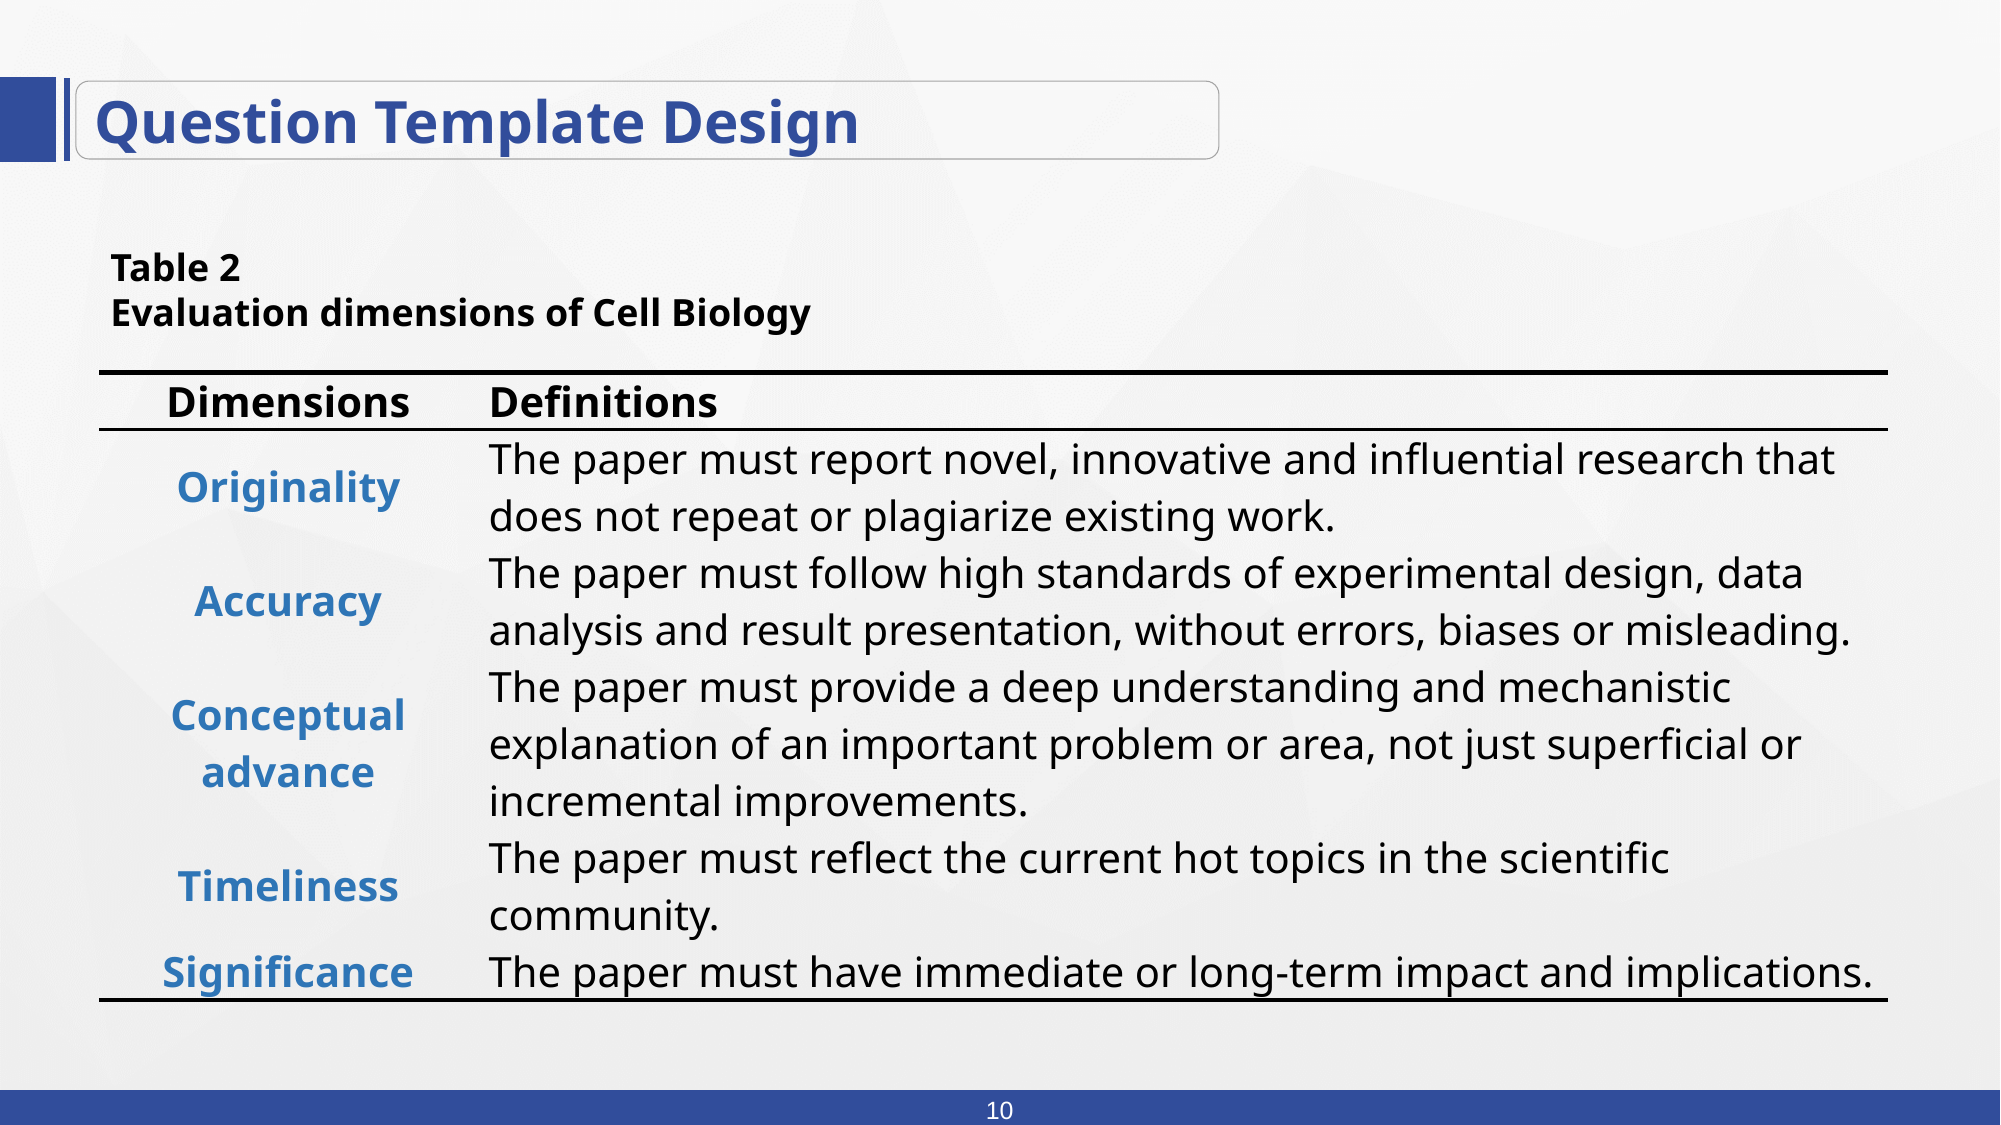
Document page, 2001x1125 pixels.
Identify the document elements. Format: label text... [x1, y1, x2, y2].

table_cell The paper must follow high standards of experimental design, data analysis and result presentation, without errors, biases or misleading. [477, 544, 1888, 658]
table_cell The paper must have immediate or long-term impact and implications. [477, 943, 1888, 998]
table_cell Timeliness [99, 829, 477, 943]
table_cell Accuracy [99, 544, 477, 658]
table_header Dimensions [99, 375, 477, 428]
table_cell Originality [99, 431, 477, 544]
table_cell Significance [99, 943, 477, 998]
table_cell The paper must provide a deep understanding and mechanistic explanation of an important problem or area, not just superficial or incremental improvements. [477, 658, 1888, 829]
table_cell The paper must reflect the current hot topics in the scientific community. [477, 829, 1888, 943]
text_box Table 2 Evaluation dimensions of Cell Biology [95, 236, 929, 342]
text_box Question Template Design [75, 80, 1220, 160]
table_header Definitions [477, 375, 1888, 428]
table_cell The paper must report novel, innovative and influential research that does not repeat or plagiarize existing work. [477, 431, 1888, 544]
table_cell Conceptual advance [99, 658, 477, 829]
